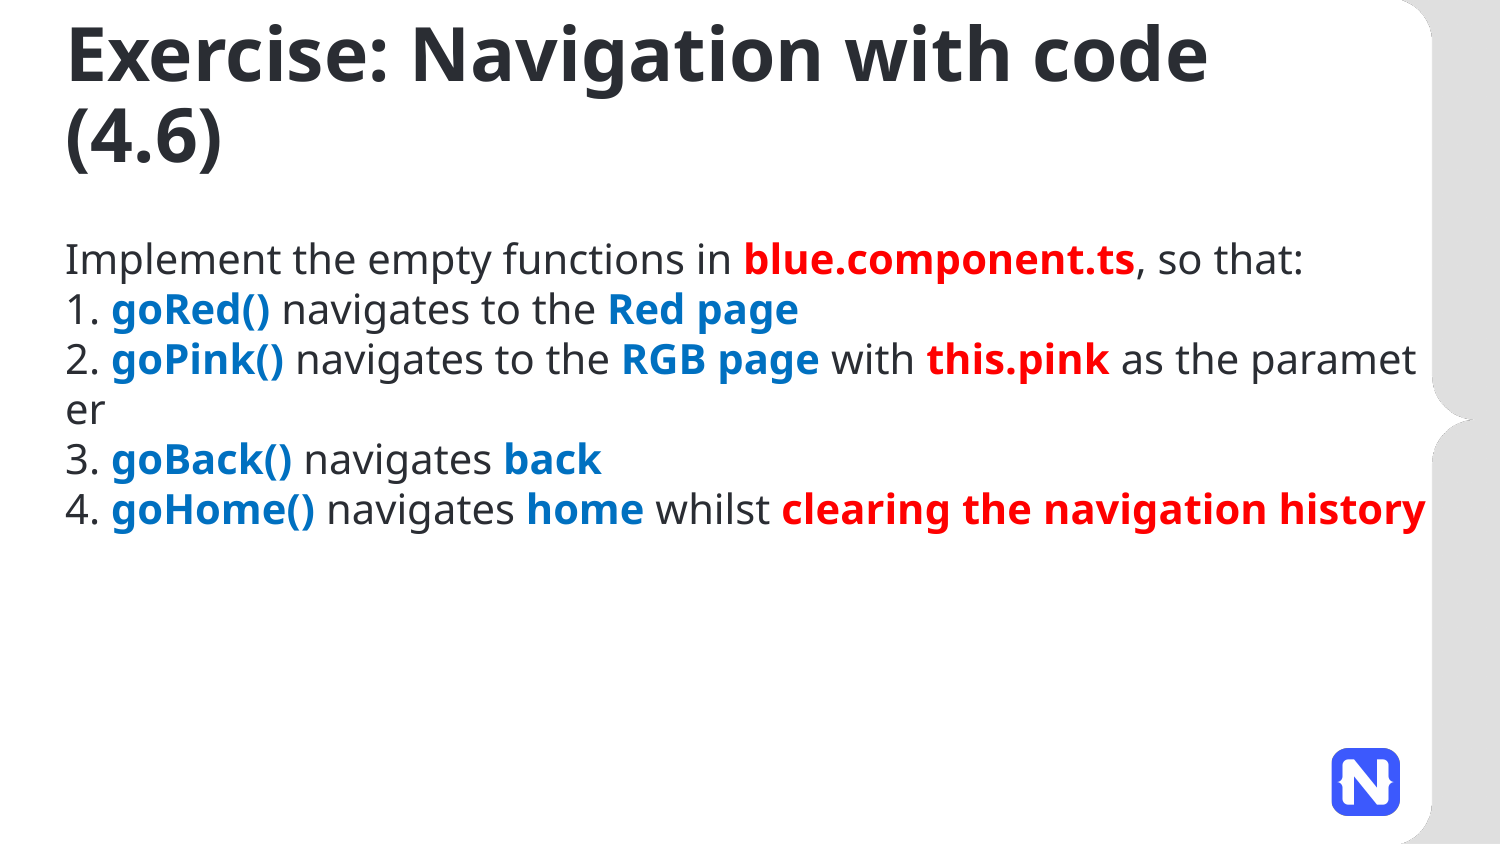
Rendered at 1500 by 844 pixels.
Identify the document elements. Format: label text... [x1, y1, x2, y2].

picture [1331, 0, 1500, 844]
list Implement the empty functions in blue.component.ts, so that: 1. goRed() navigates to the Red page 2. goPink() navigates to the RGB page with this.pink as the parameter 3. goBack() navigates back 4. goHome() navigates home whilst clearing the navigation history [53, 221, 1449, 658]
title Exercise: Navigation with code (4.6) [53, 64, 1449, 132]
